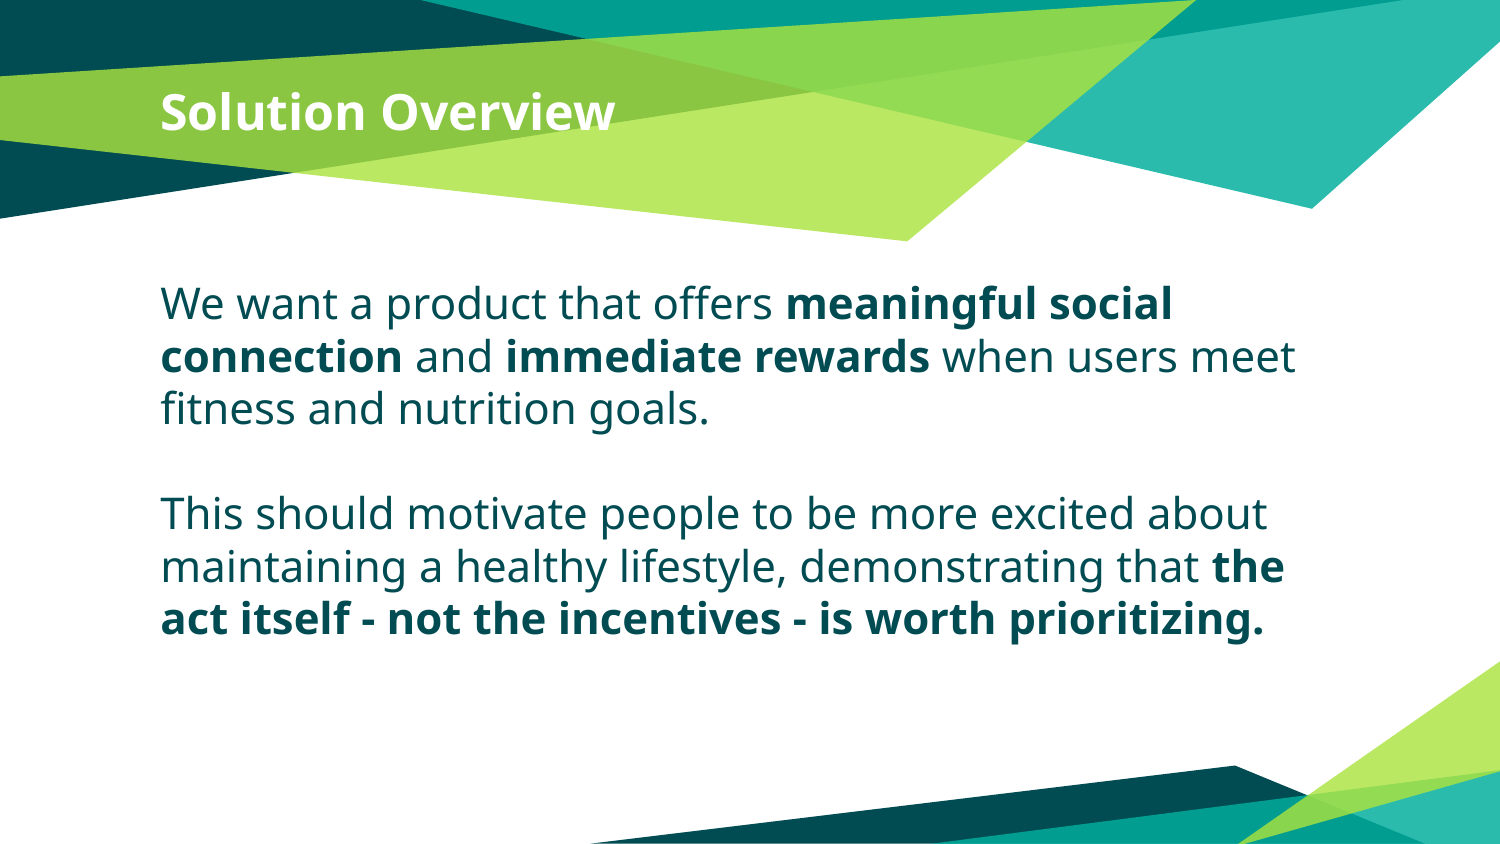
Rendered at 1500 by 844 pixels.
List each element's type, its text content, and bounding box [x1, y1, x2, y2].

title Solution Overview [145, 65, 1355, 206]
list We want a product that offers meaningful social connection and immediate rewards when users meet fitness and nutrition goals. This should motivate people to be more excited about maintaining a healthy lifestyle, demonstrating that the act itself - not the incentives - is worth prioritizing. [145, 260, 1355, 766]
